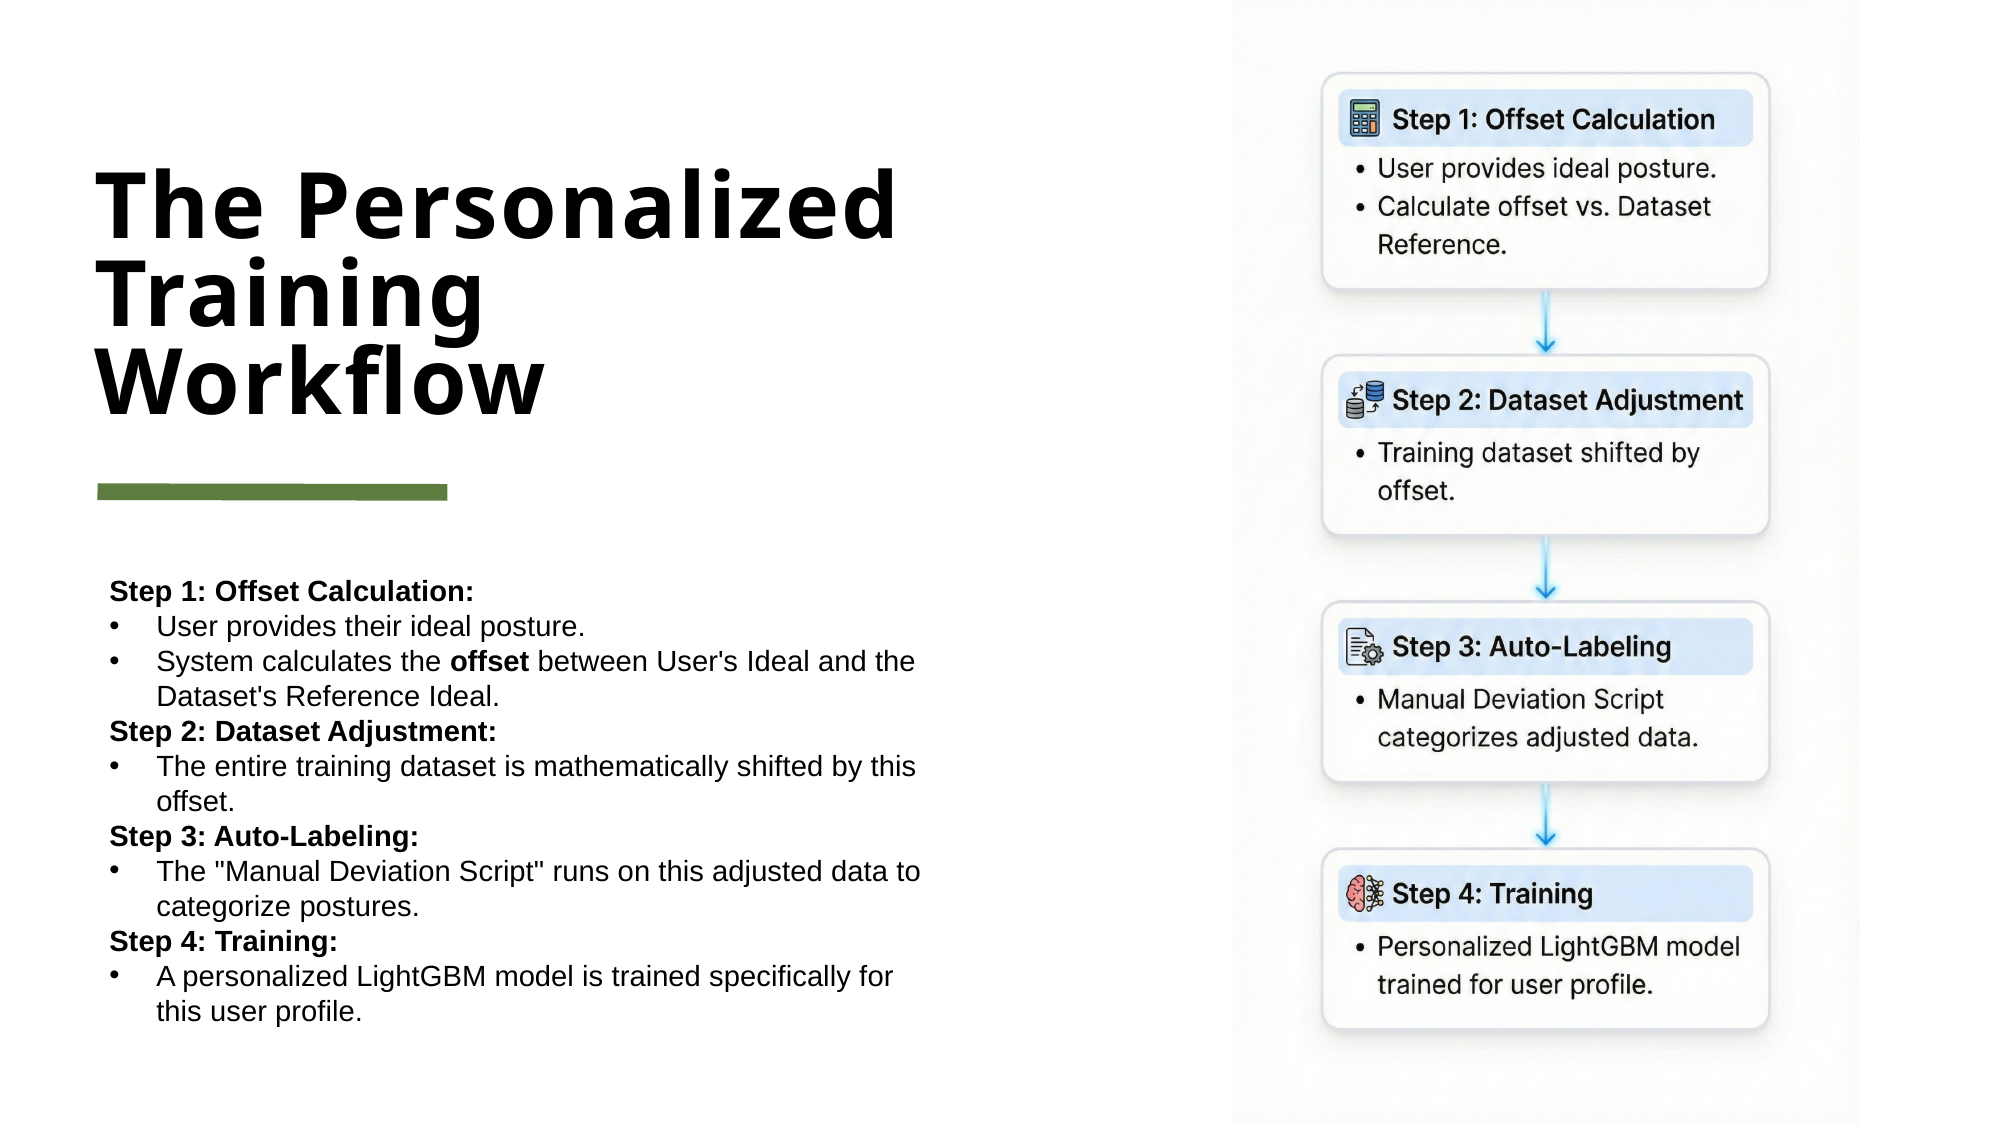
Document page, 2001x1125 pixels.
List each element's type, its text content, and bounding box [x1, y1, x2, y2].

title The Personalized Training Workflow [94, 45, 925, 432]
list Step 1: Offset Calculation: User provides their ideal posture. System calculates the offset between User's Ideal and the Dataset's Reference Ideal. Step 2: Dataset Adjustment: The entire training dataset is mathematically shifted by this offset. Step 3: Auto-Labeling: The "Manual Deviation Script" runs on this adjusted data to categorize postures. Step 4: Training: A personalized LightGBM model is trained specifically for this user profile. [94, 491, 954, 1125]
picture [1231, 0, 1860, 1125]
